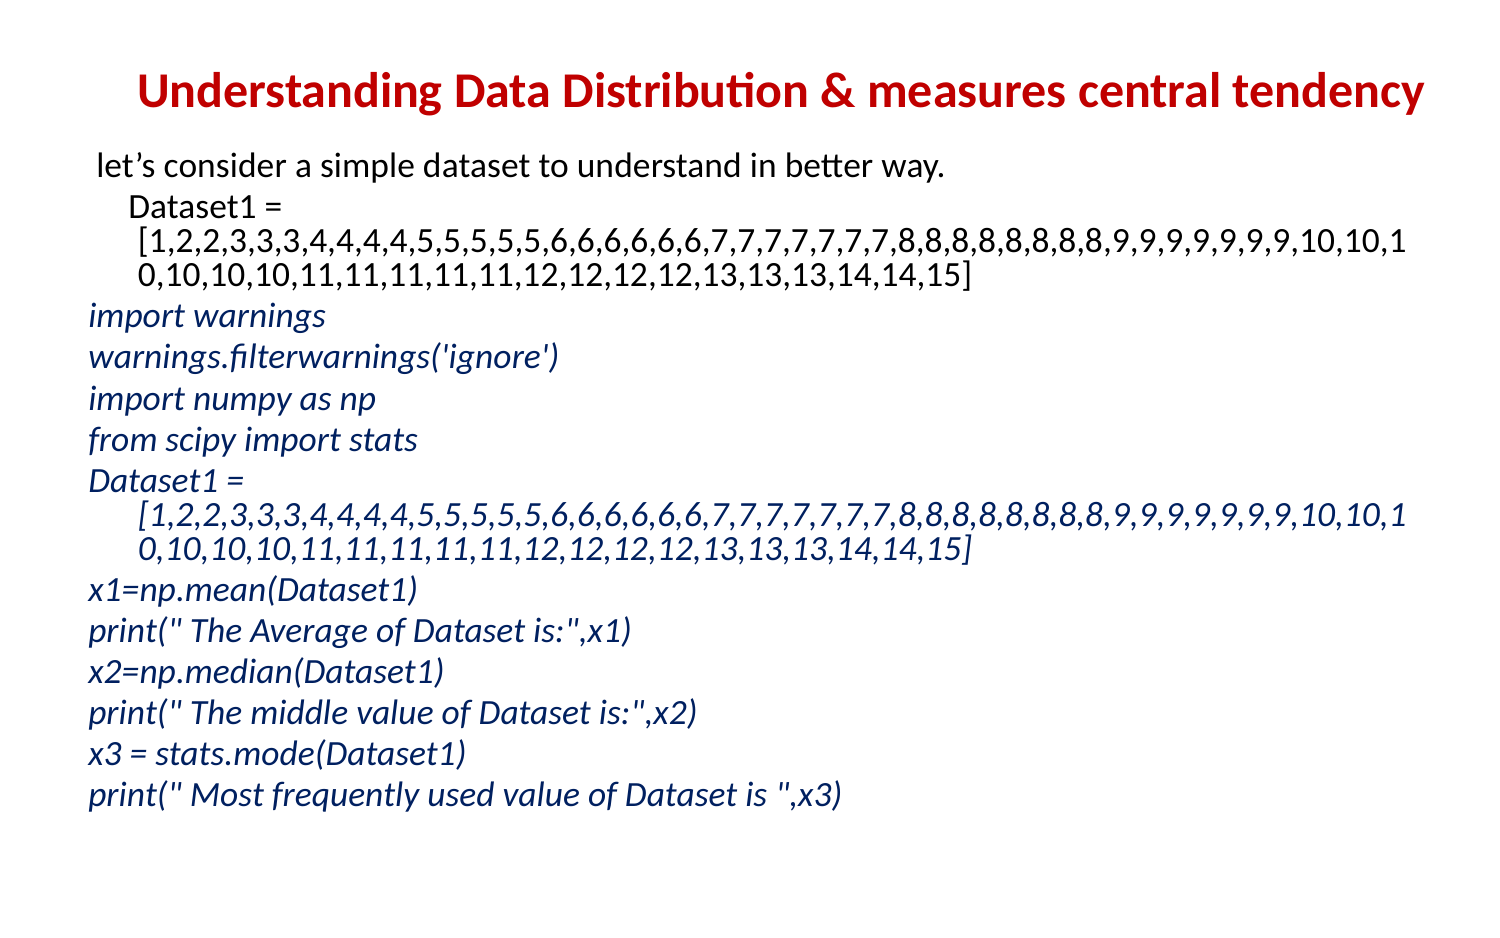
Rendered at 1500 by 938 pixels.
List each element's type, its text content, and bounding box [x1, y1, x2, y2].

title Understanding Data Distribution & measures central tendency [99, 37, 1450, 132]
list let’s consider a simple dataset to understand in better way. Dataset1 = [1,2,2,3,3,3,4,4,4,4,5,5,5,5,5,6,6,6,6,6,6,7,7,7,7,7,7,7,8,8,8,8,8,8,8,8,9,9,9,9,9,9,9,10,10,10,10,10,10,11,11,11,11,11,12,12,12,12,13,13,13,14,14,15] import warnings warnings.filterwarnings('ignore') import numpy as np from scipy import stats Dataset1 = [1,2,2,3,3,3,4,4,4,4,5,5,5,5,5,6,6,6,6,6,6,7,7,7,7,7,7,7,8,8,8,8,8,8,8,8,9,9,9,9,9,9,9,10,10,10,10,10,10,11,11,11,11,11,12,12,12,12,13,13,13,14,14,15] x1=np.mean(Dataset1) print(" The Average of Dataset is:",x1) x2=np.median(Dataset1) print(" The middle value of Dataset is:",x2) x3 = stats.mode(Dataset1) print(" Most frequently used value of Dataset is ",x3) [75, 143, 1425, 838]
